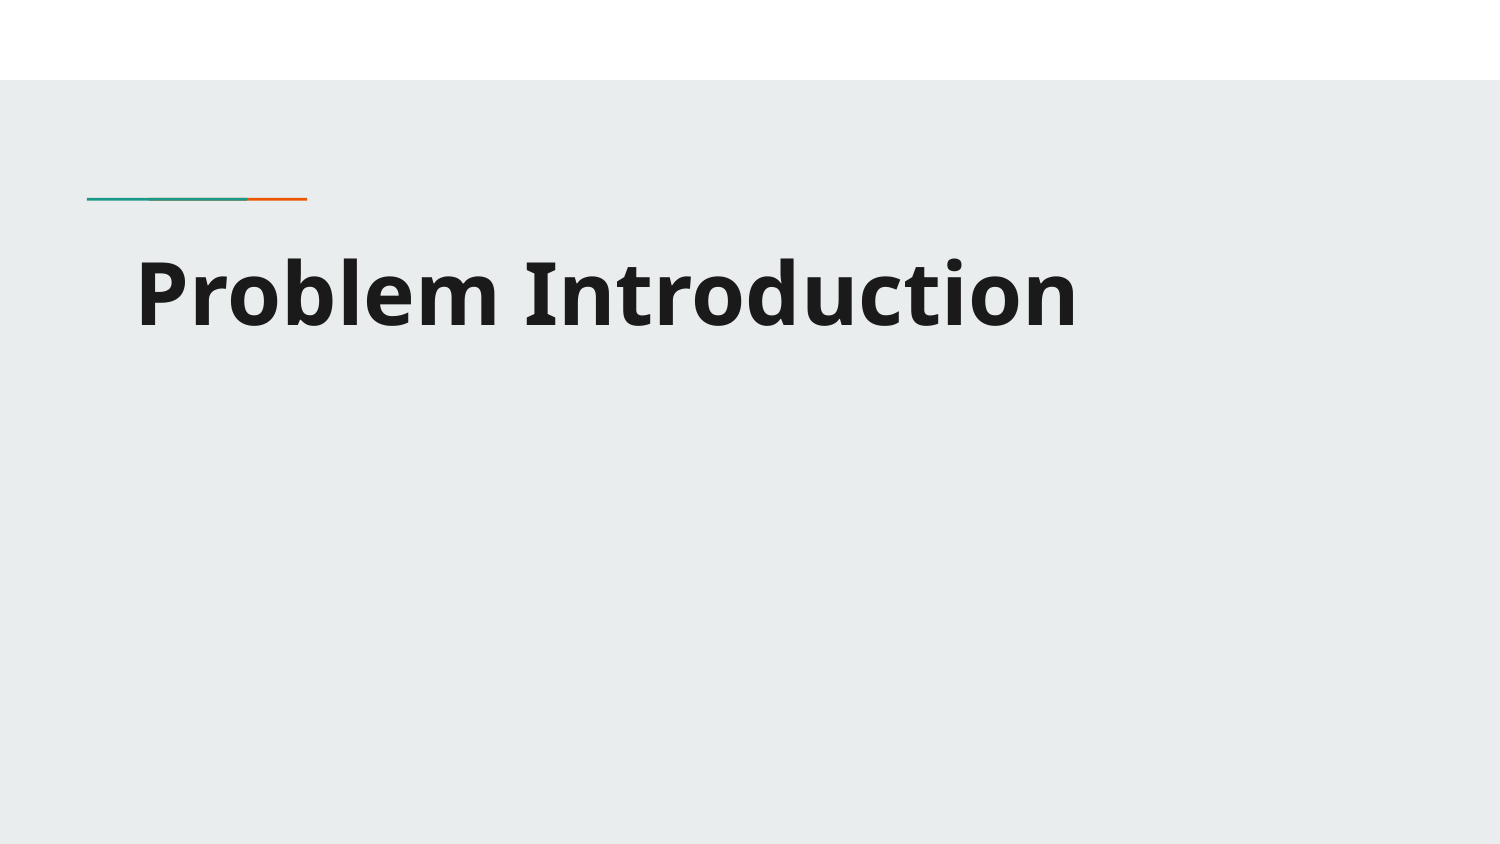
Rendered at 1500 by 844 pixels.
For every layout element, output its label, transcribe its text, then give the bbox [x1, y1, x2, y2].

title Problem Introduction [119, 216, 1381, 490]
